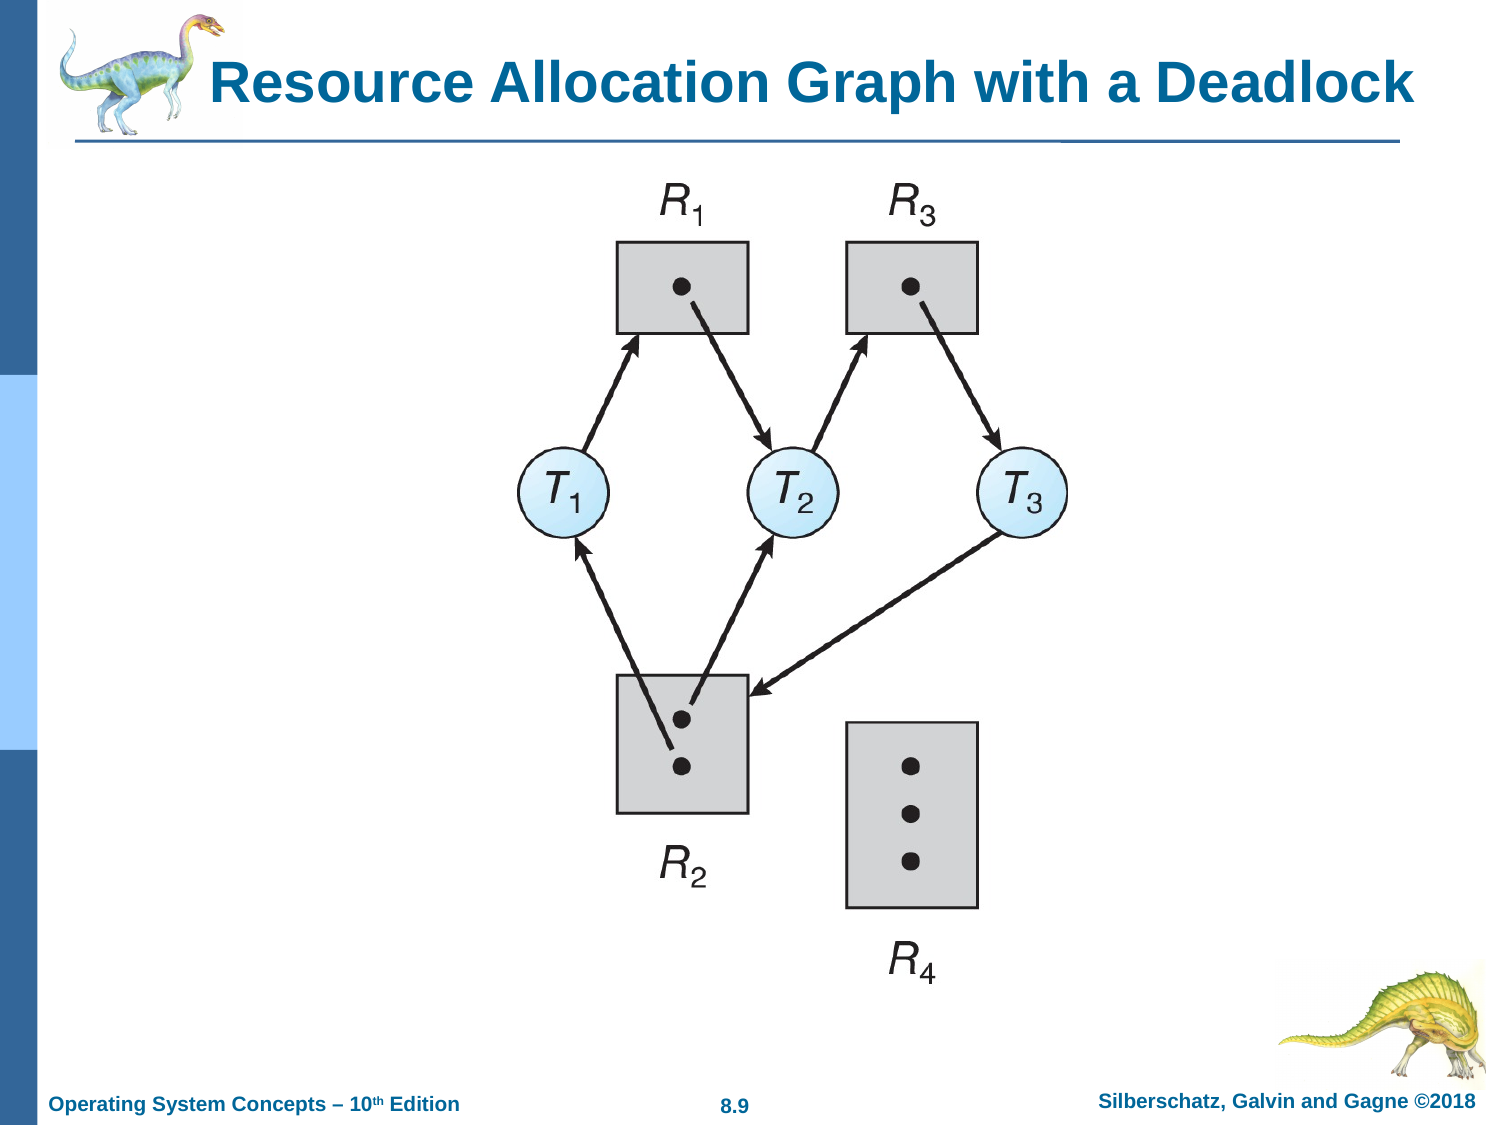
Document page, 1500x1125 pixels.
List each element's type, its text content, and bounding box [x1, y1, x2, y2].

picture [517, 178, 1069, 993]
title Resource Allocation Graph with a Deadlock [125, 44, 1500, 122]
picture [1275, 959, 1486, 1090]
picture [46, 0, 243, 149]
